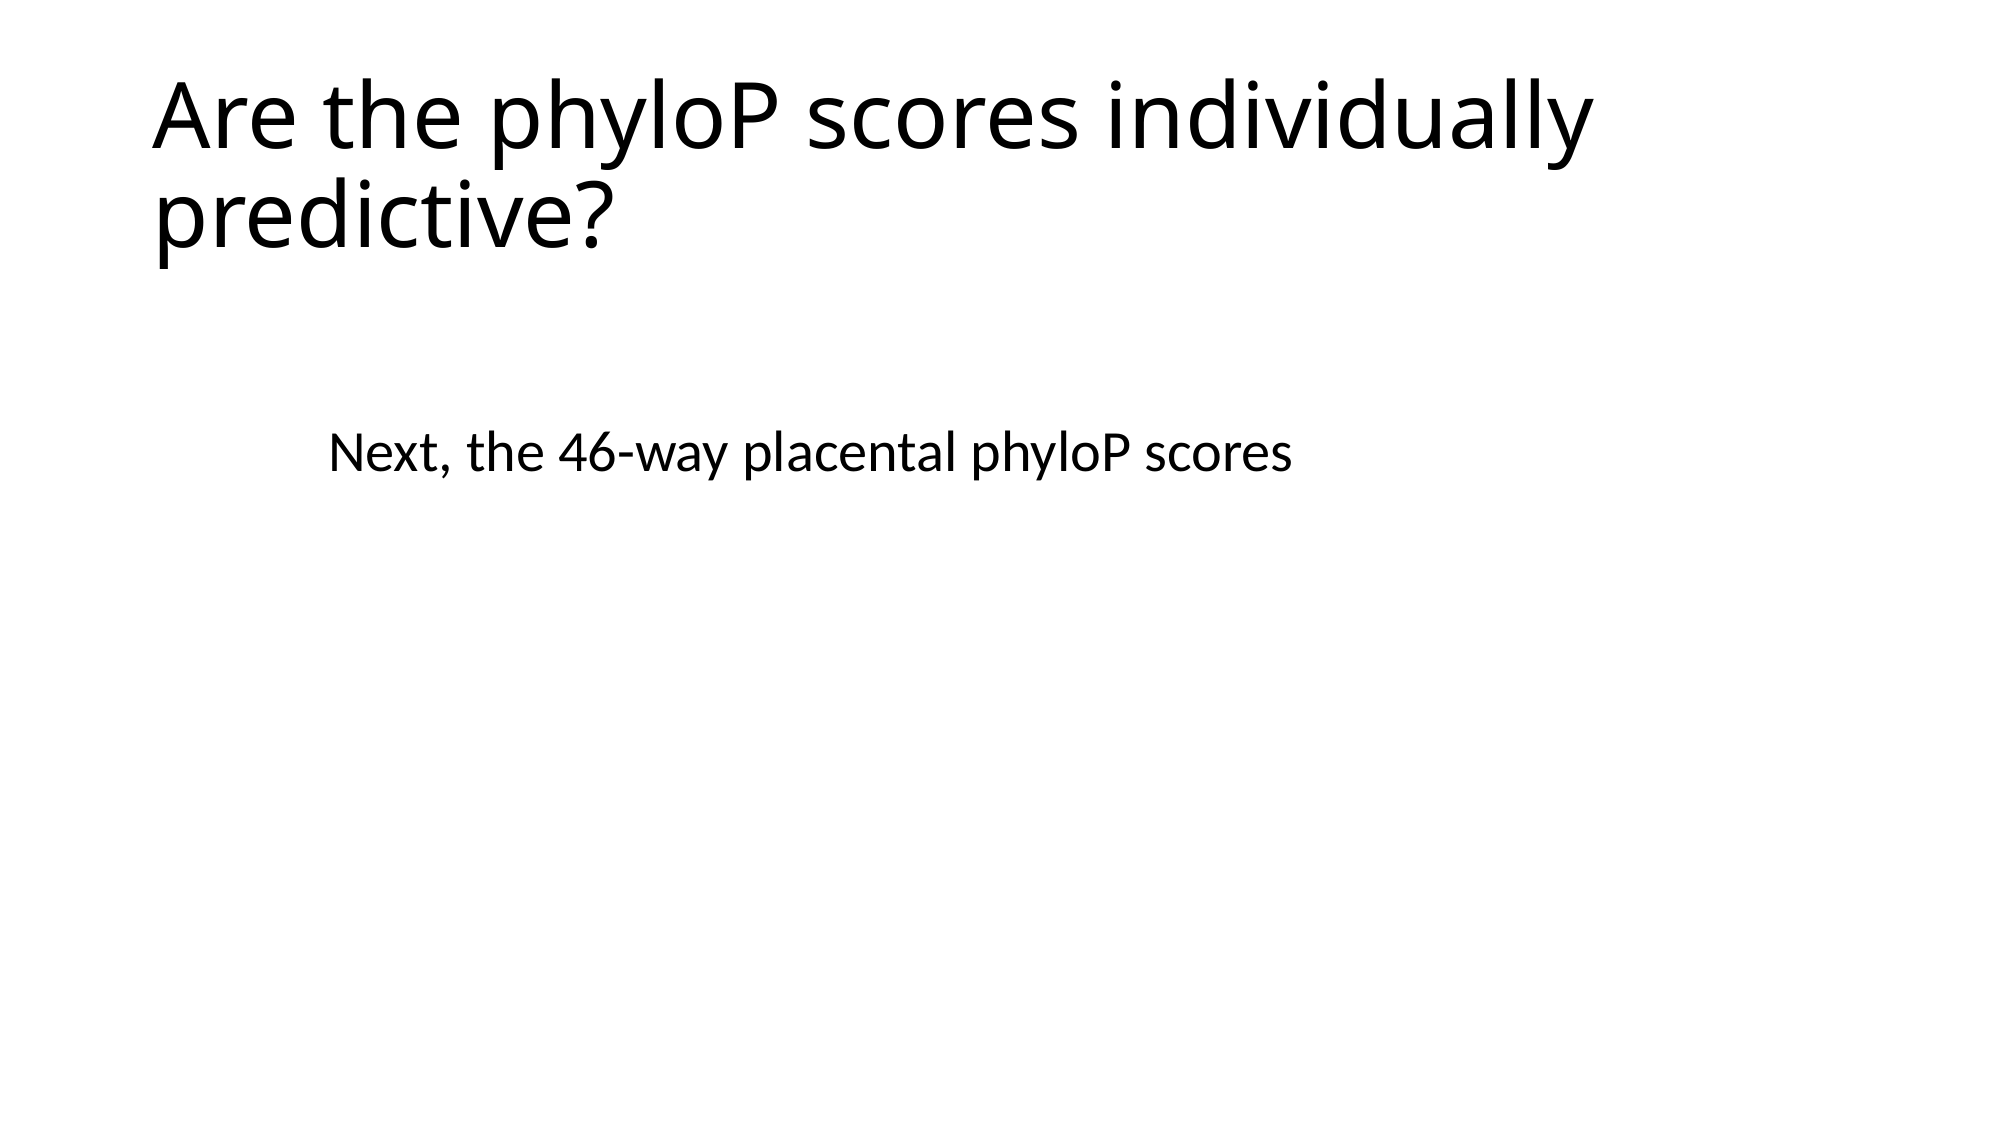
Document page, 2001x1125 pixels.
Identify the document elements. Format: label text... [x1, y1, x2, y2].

text_box Next, the 46-way placental phyloP scores [313, 406, 1687, 491]
title Are the phyloP scores individually predictive? [137, 59, 1863, 278]
